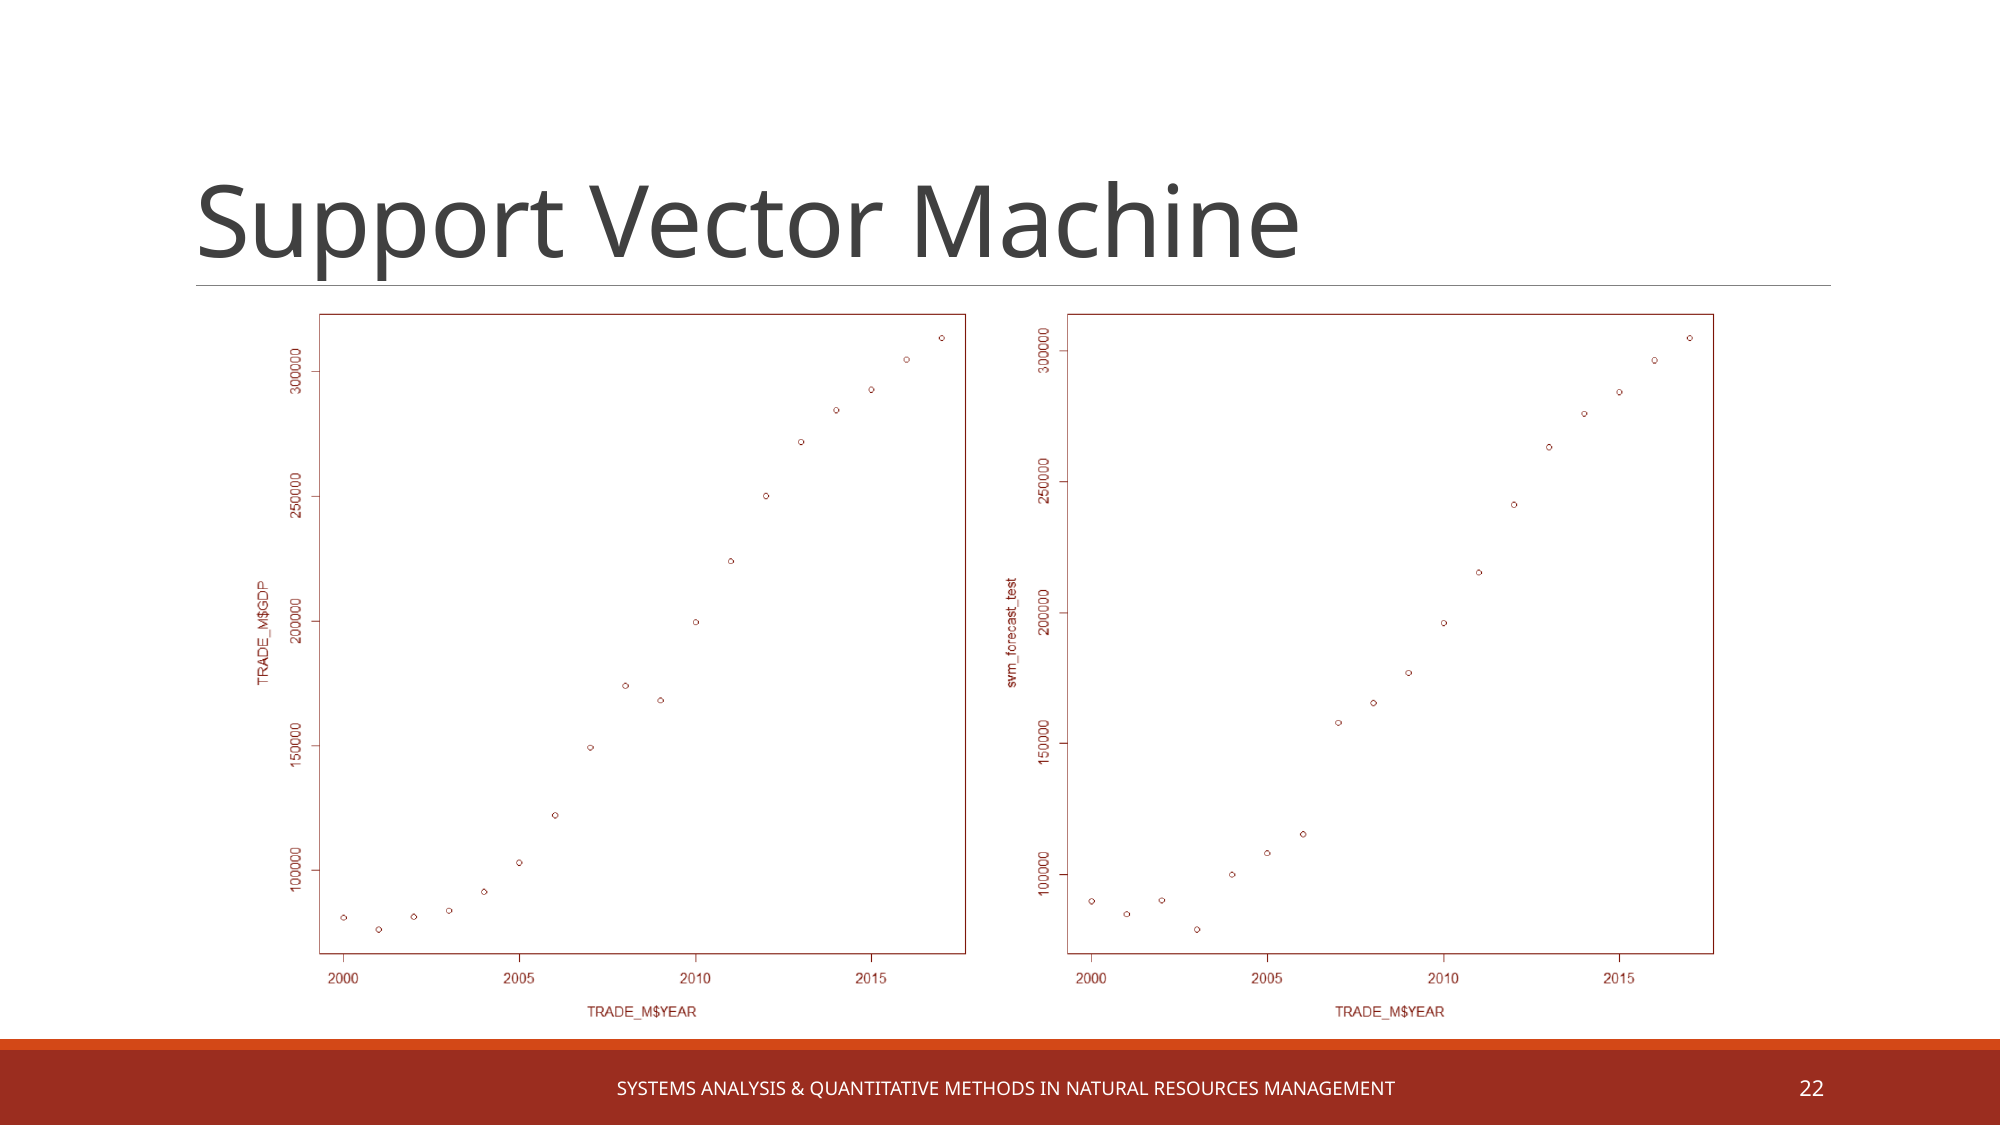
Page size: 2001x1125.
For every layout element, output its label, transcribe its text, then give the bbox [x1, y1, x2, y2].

footer Systems Analysis & Quantitative Methods in Natural Resources Management [415, 1059, 1596, 1120]
slide_number 22 [1624, 1059, 1840, 1120]
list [251, 307, 1749, 1037]
title Support Vector Machine [180, 47, 1830, 285]
